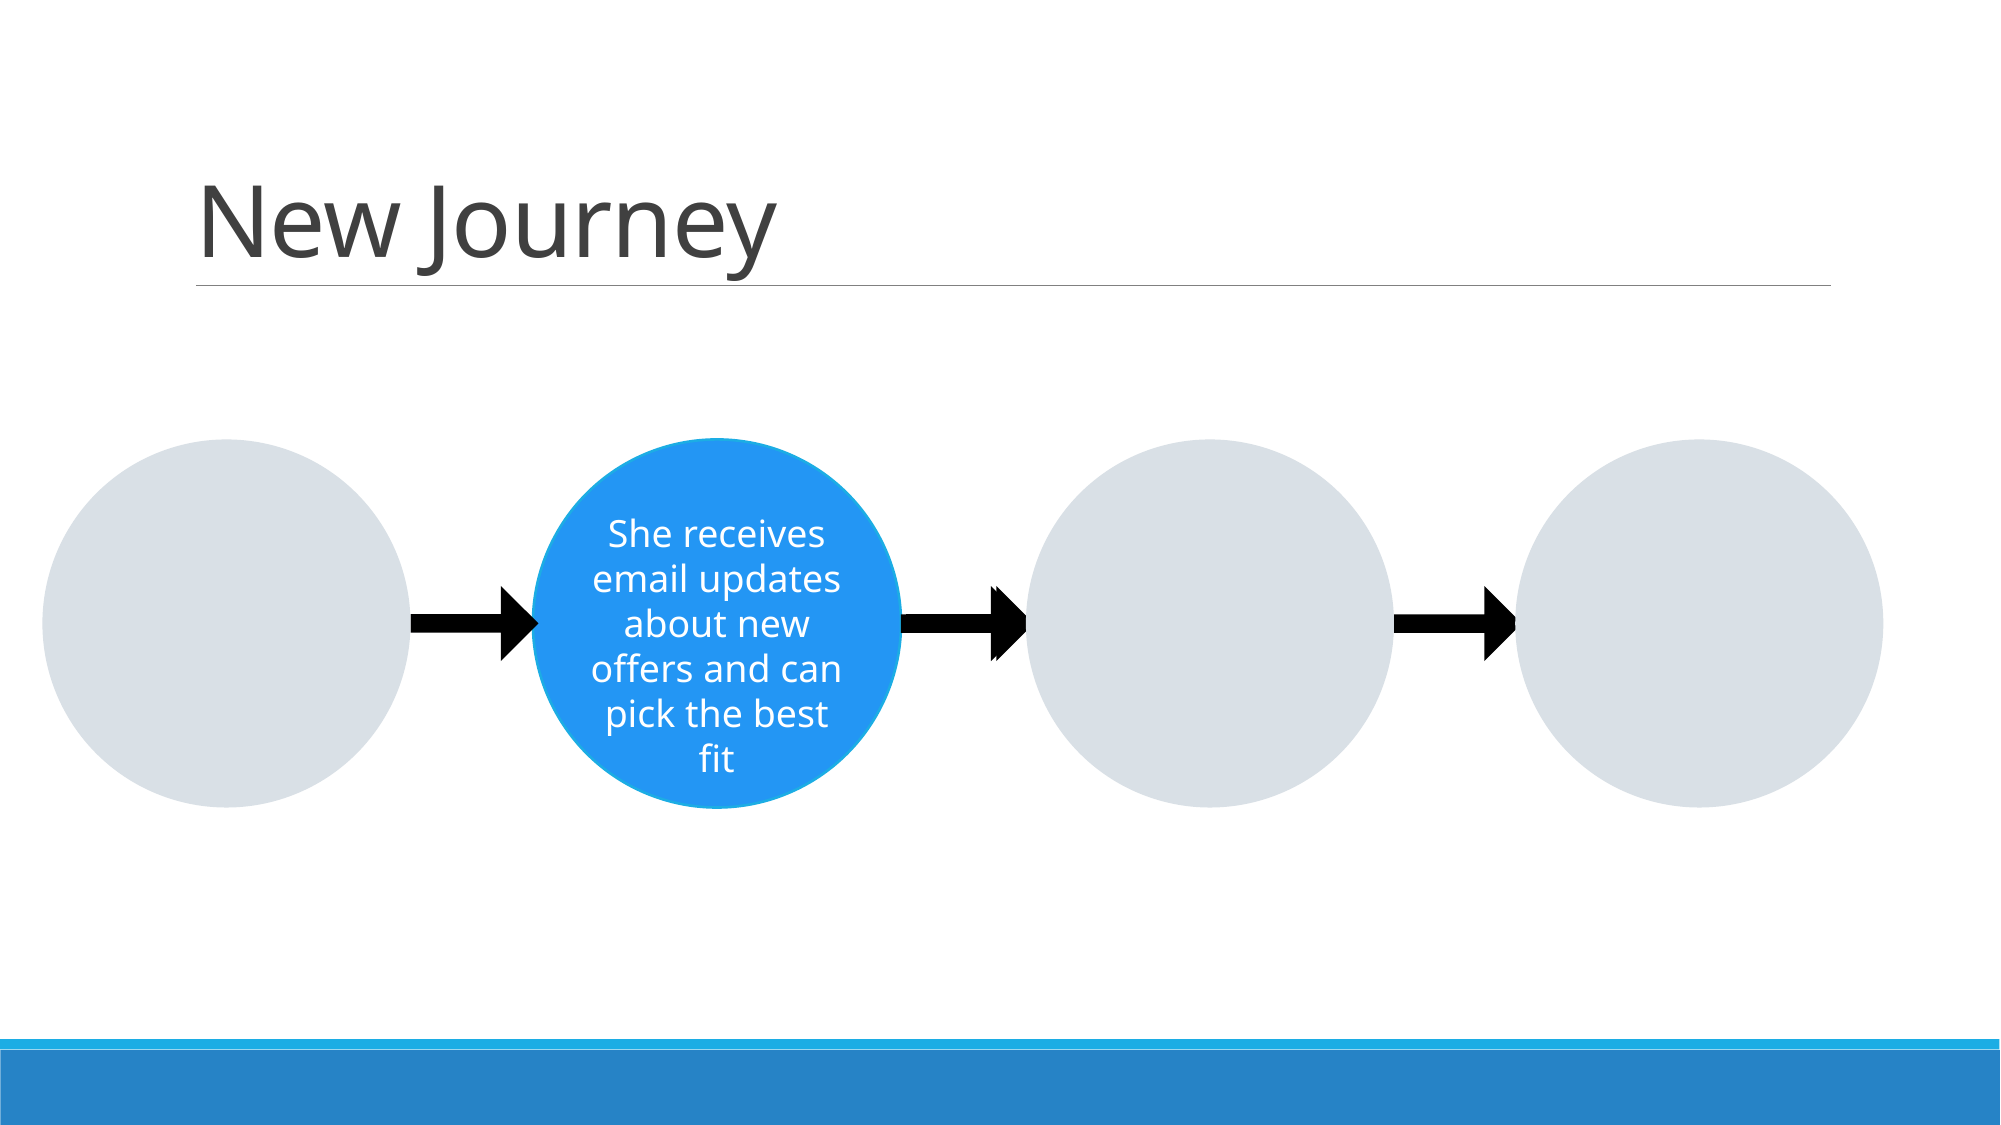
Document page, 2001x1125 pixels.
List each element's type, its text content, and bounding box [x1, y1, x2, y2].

title New Journey [180, 47, 1830, 285]
text_box [1395, 584, 1514, 663]
text_box [1513, 438, 1885, 809]
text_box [410, 438, 1035, 808]
text_box [1044, 438, 1396, 809]
text_box [41, 438, 407, 809]
